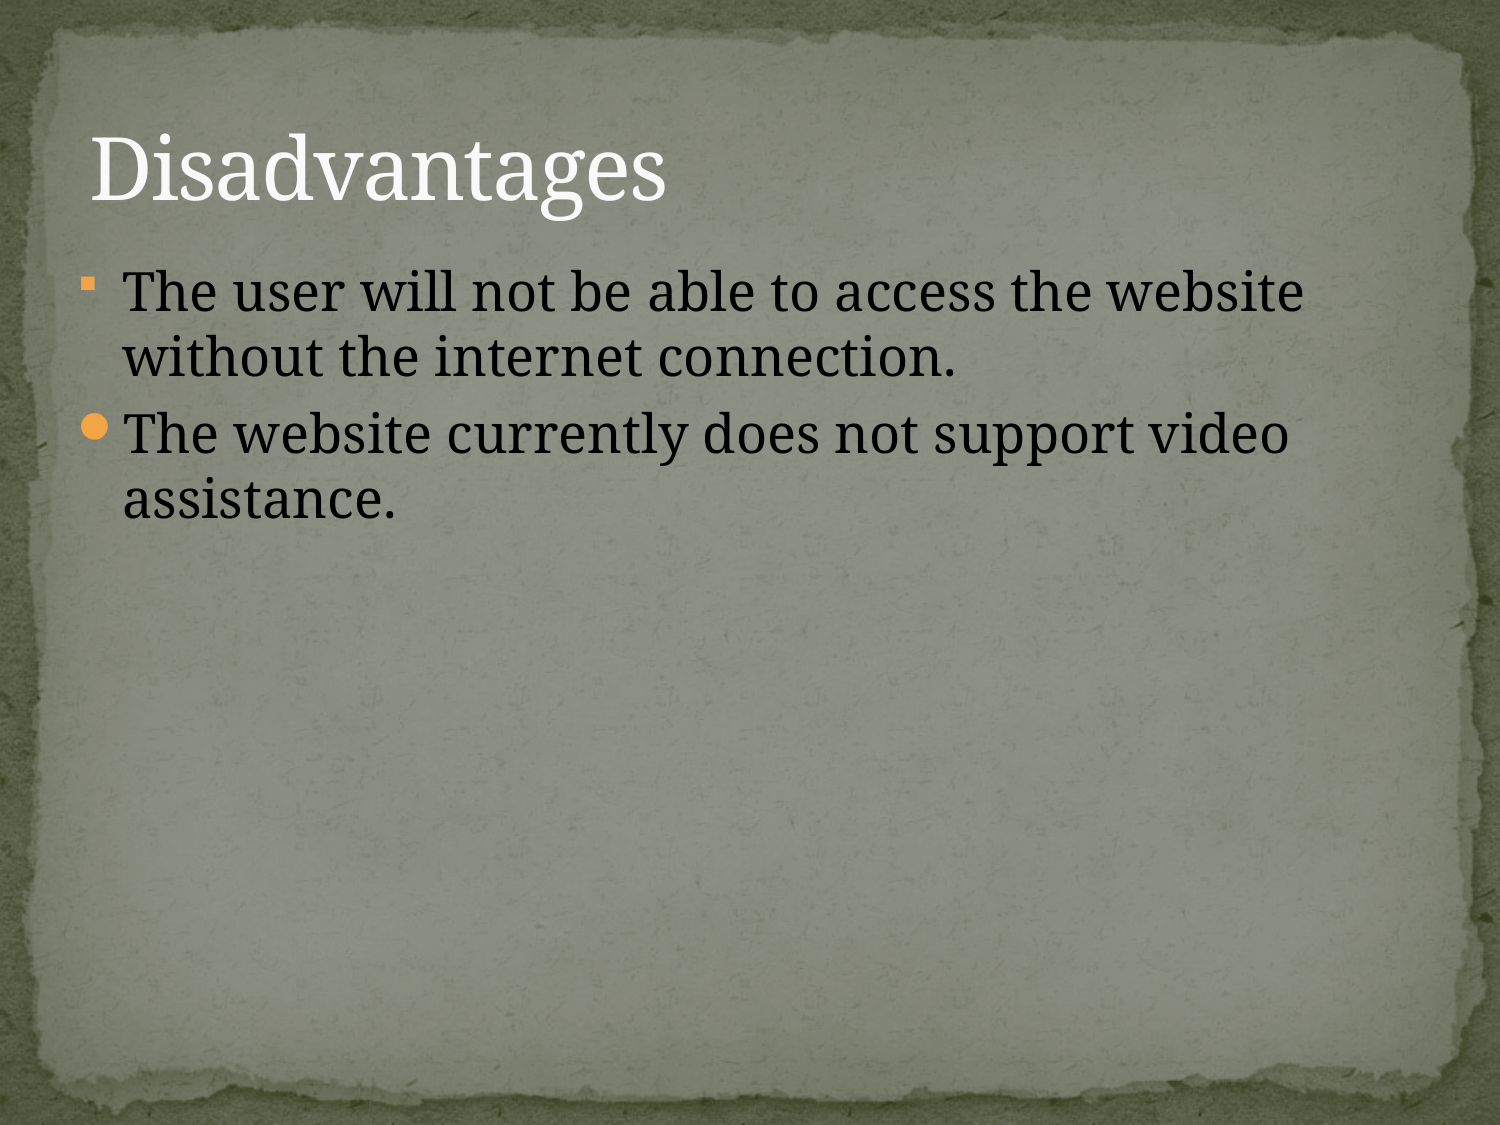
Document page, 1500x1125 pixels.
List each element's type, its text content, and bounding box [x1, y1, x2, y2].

list The user will not be able to access the website without the internet connection. The website currently does not support video assistance. [62, 249, 1413, 1023]
title Disadvantages [74, 24, 1425, 225]
